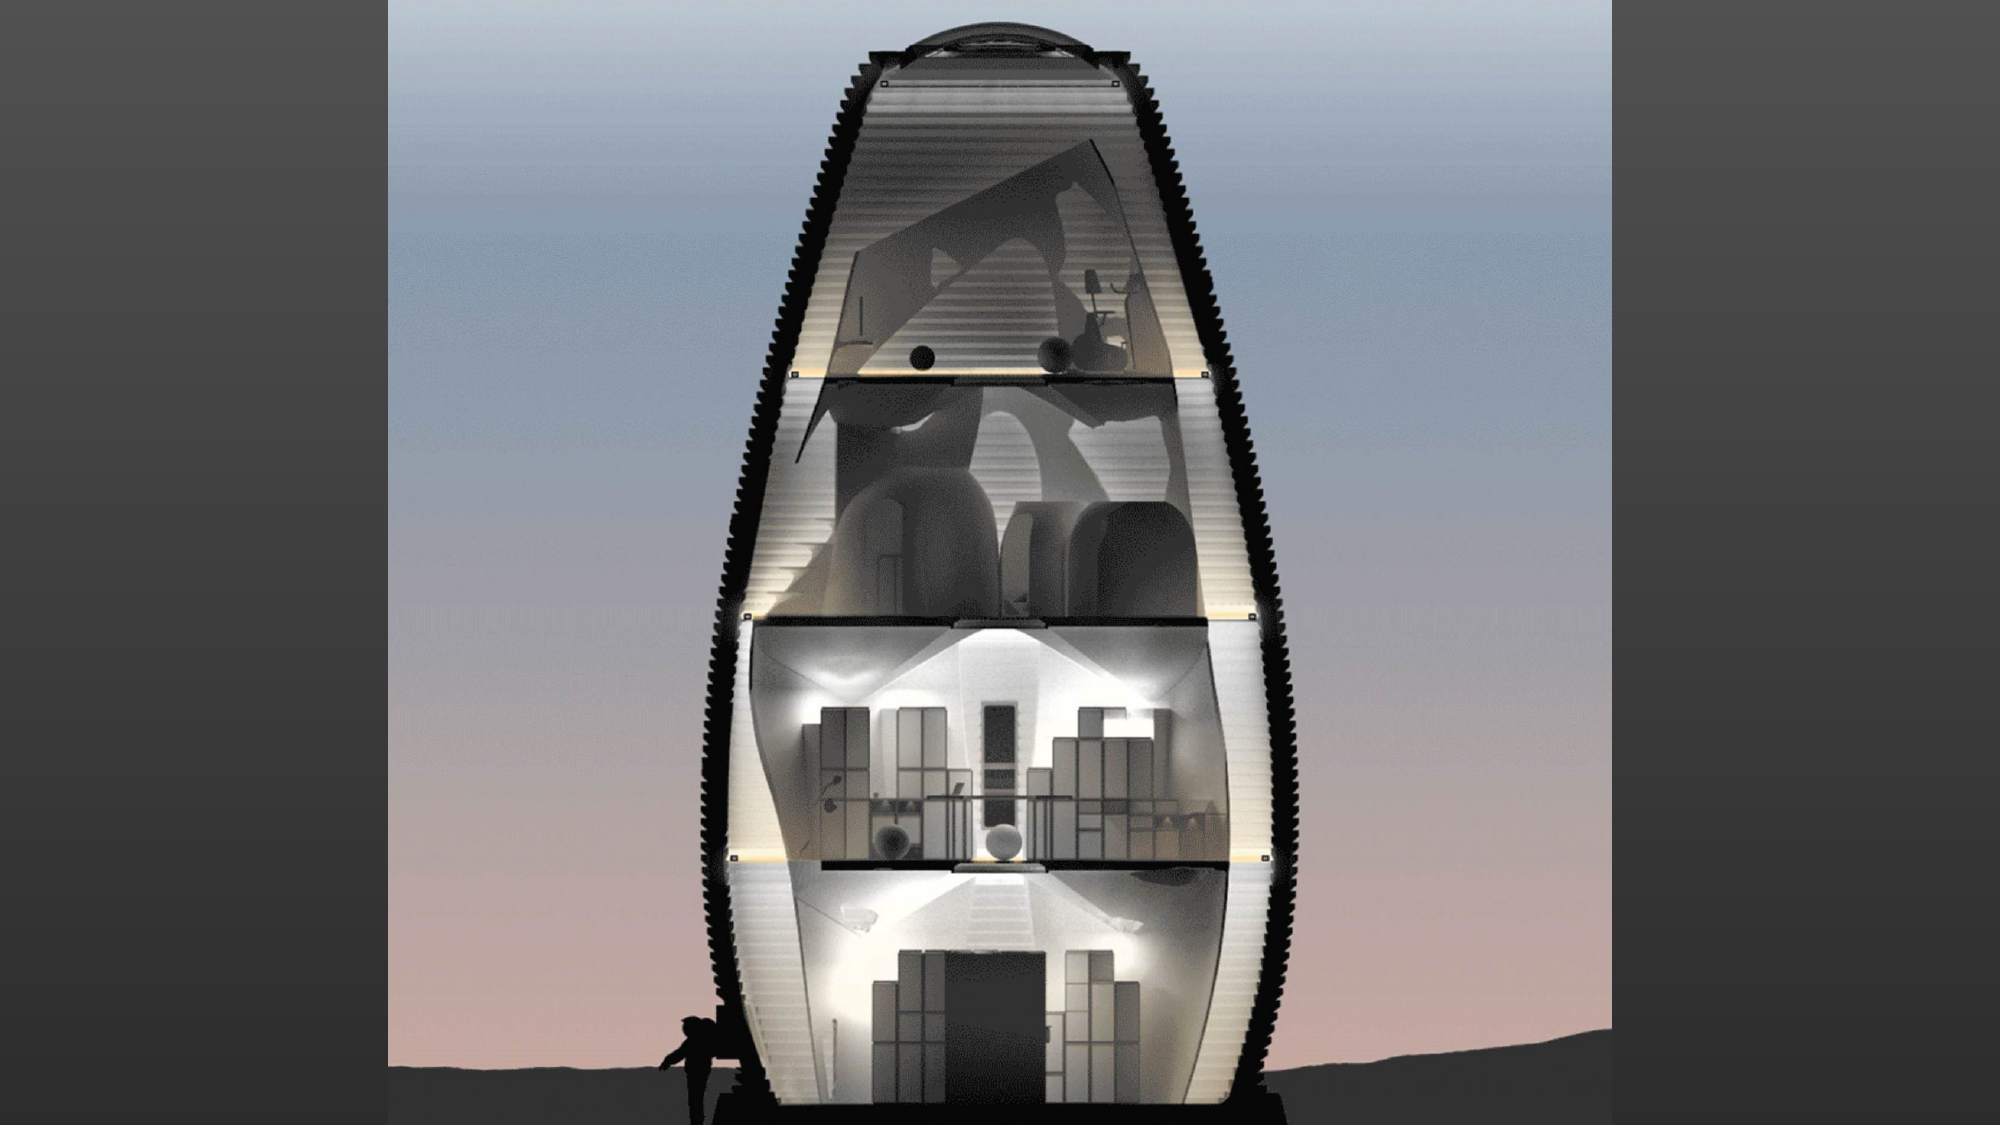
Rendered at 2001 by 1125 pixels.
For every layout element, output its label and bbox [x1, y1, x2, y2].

picture [388, 0, 1612, 1125]
